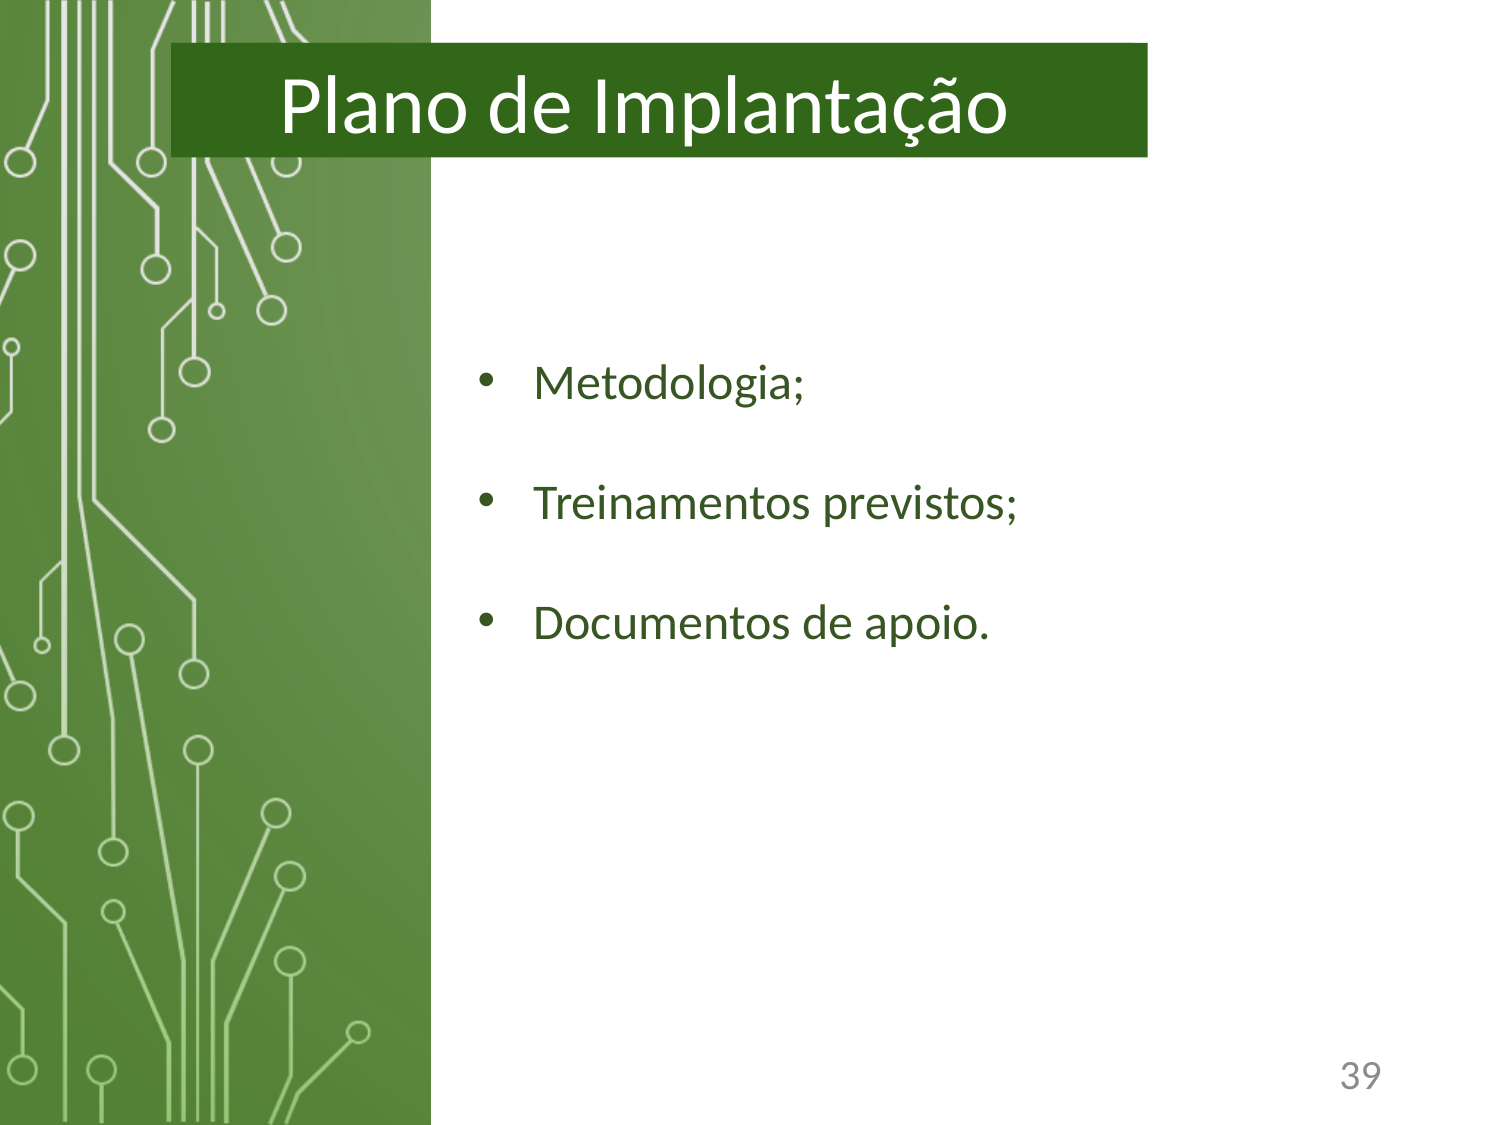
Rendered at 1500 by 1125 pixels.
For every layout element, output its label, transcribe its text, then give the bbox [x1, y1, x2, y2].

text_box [171, 42, 1148, 159]
slide_number 39 [1059, 1042, 1397, 1103]
picture [0, 0, 431, 1125]
text_box Metodologia; Treinamentos previstos; Documentos de apoio. [462, 342, 1247, 657]
